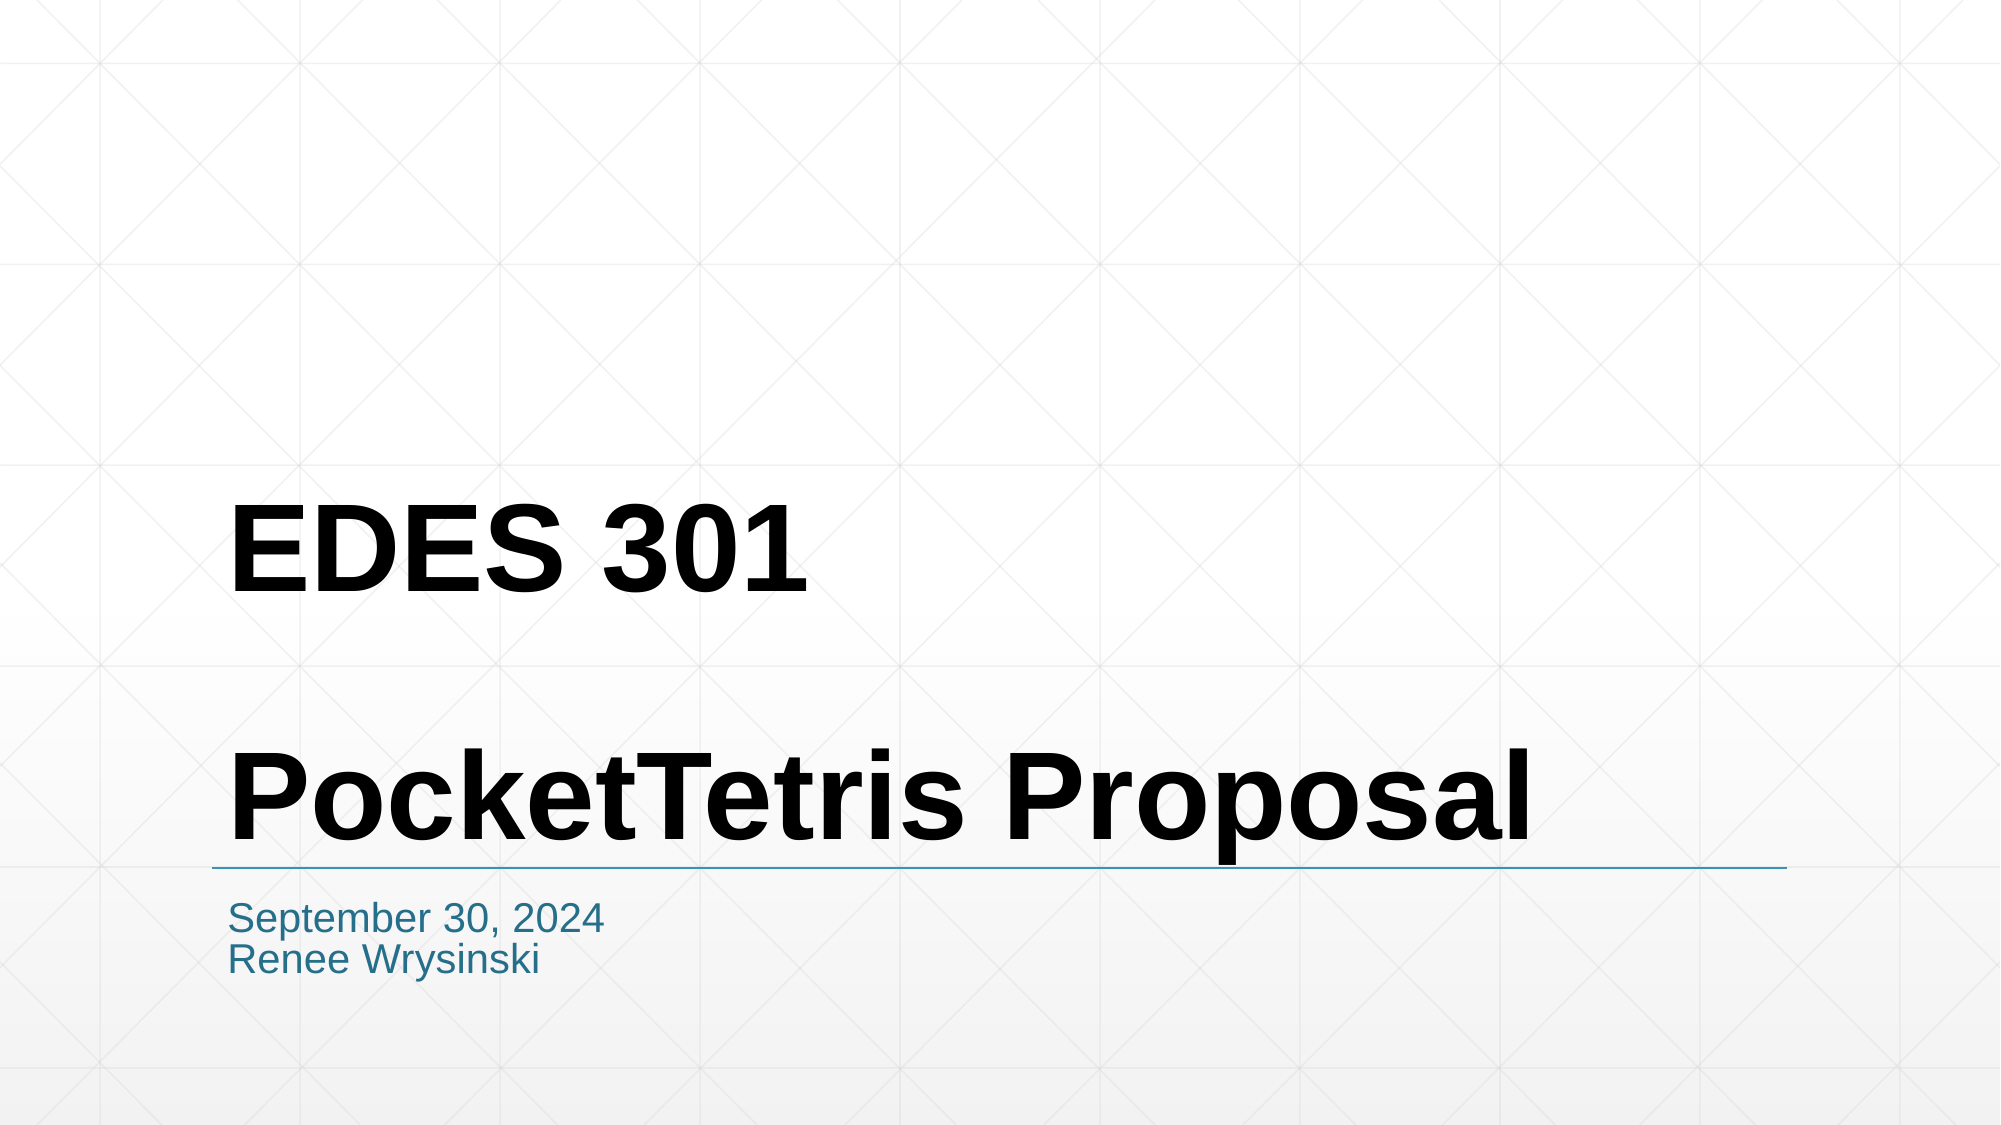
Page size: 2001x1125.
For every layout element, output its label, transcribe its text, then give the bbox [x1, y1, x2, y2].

title EDES 301 PocketTetris Proposal [212, 313, 1838, 869]
subtitle September 30, 2024 Renee Wrysinski [212, 891, 1788, 1075]
